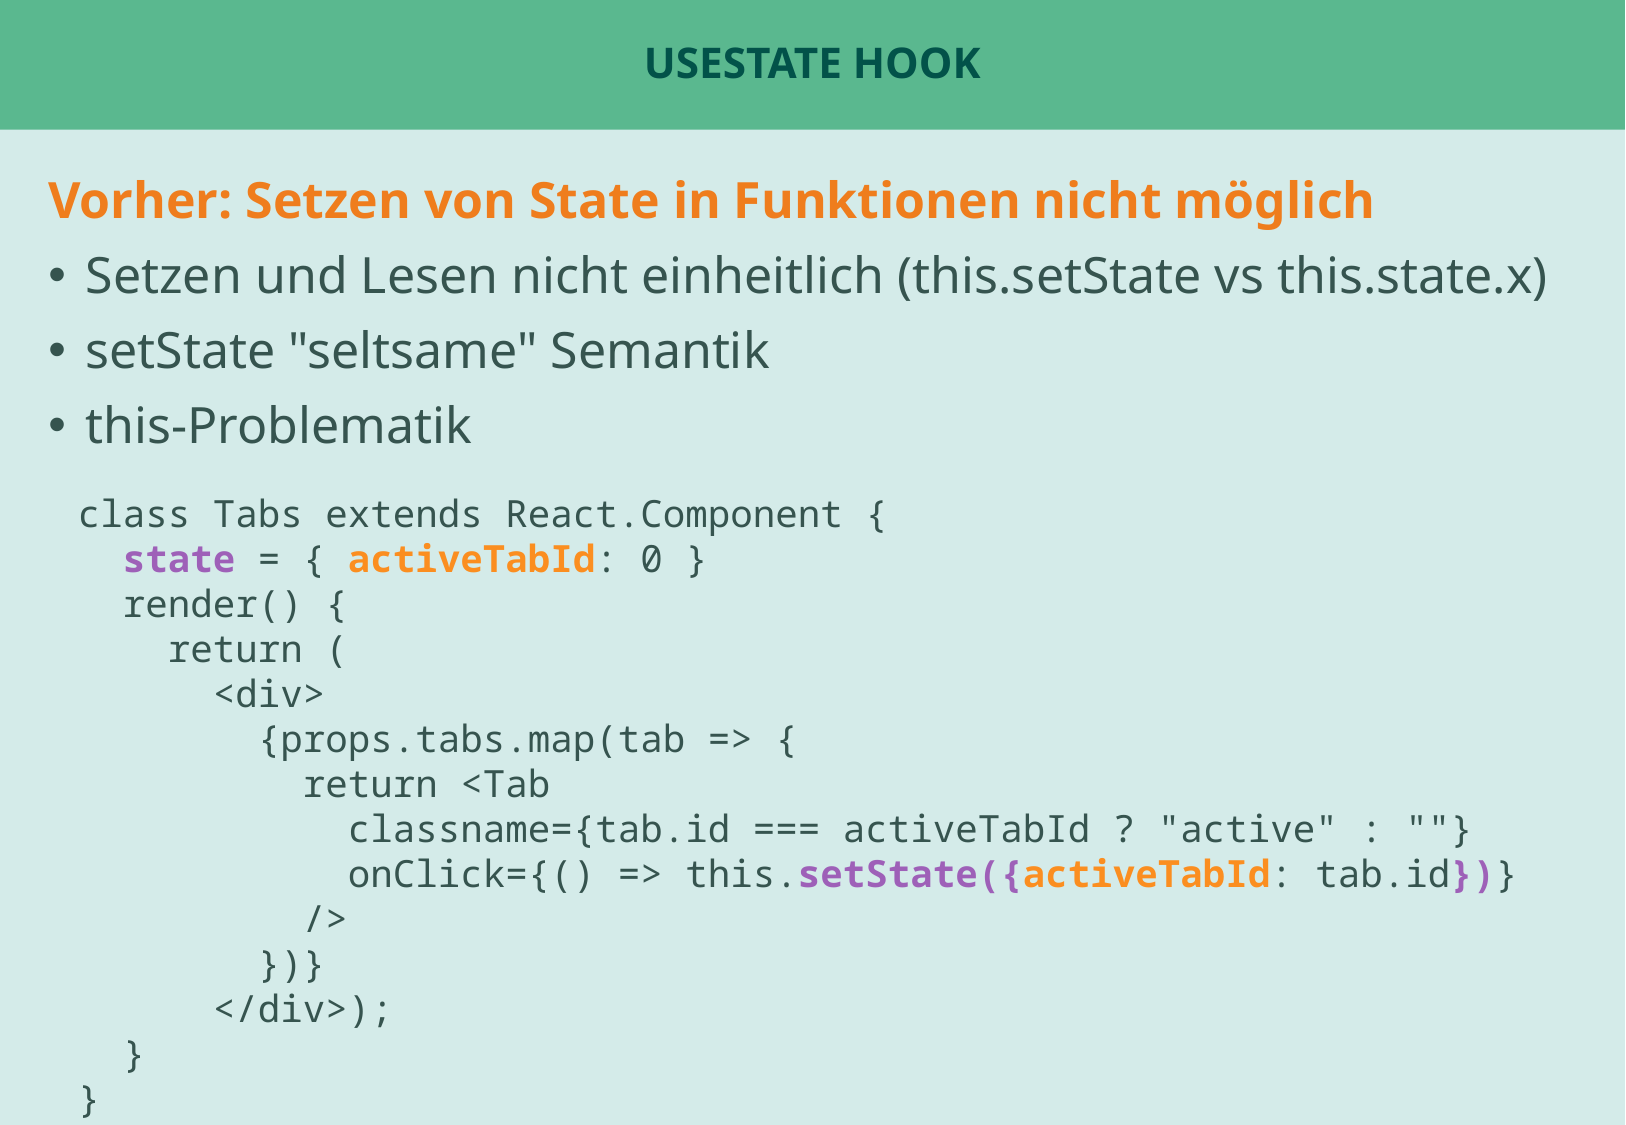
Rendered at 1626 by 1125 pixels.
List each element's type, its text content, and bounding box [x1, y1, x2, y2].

text_box class Tabs extends React.Component { state = { activeTabId: 0 } render() { return ( <div> {props.tabs.map(tab => { return <Tab classname={tab.id === activeTabId ? "active" : ""} onClick={() => this.setState({activeTabId: tab.id})} /> })} </div>); } } [63, 483, 1562, 1125]
title useState Hook [0, 0, 1625, 130]
list Vorher: Setzen von State in Funktionen nicht möglich Setzen und Lesen nicht einheitlich (this.setState vs this.state.x) setState "seltsame" Semantik this-Problematik [33, 168, 1592, 1043]
